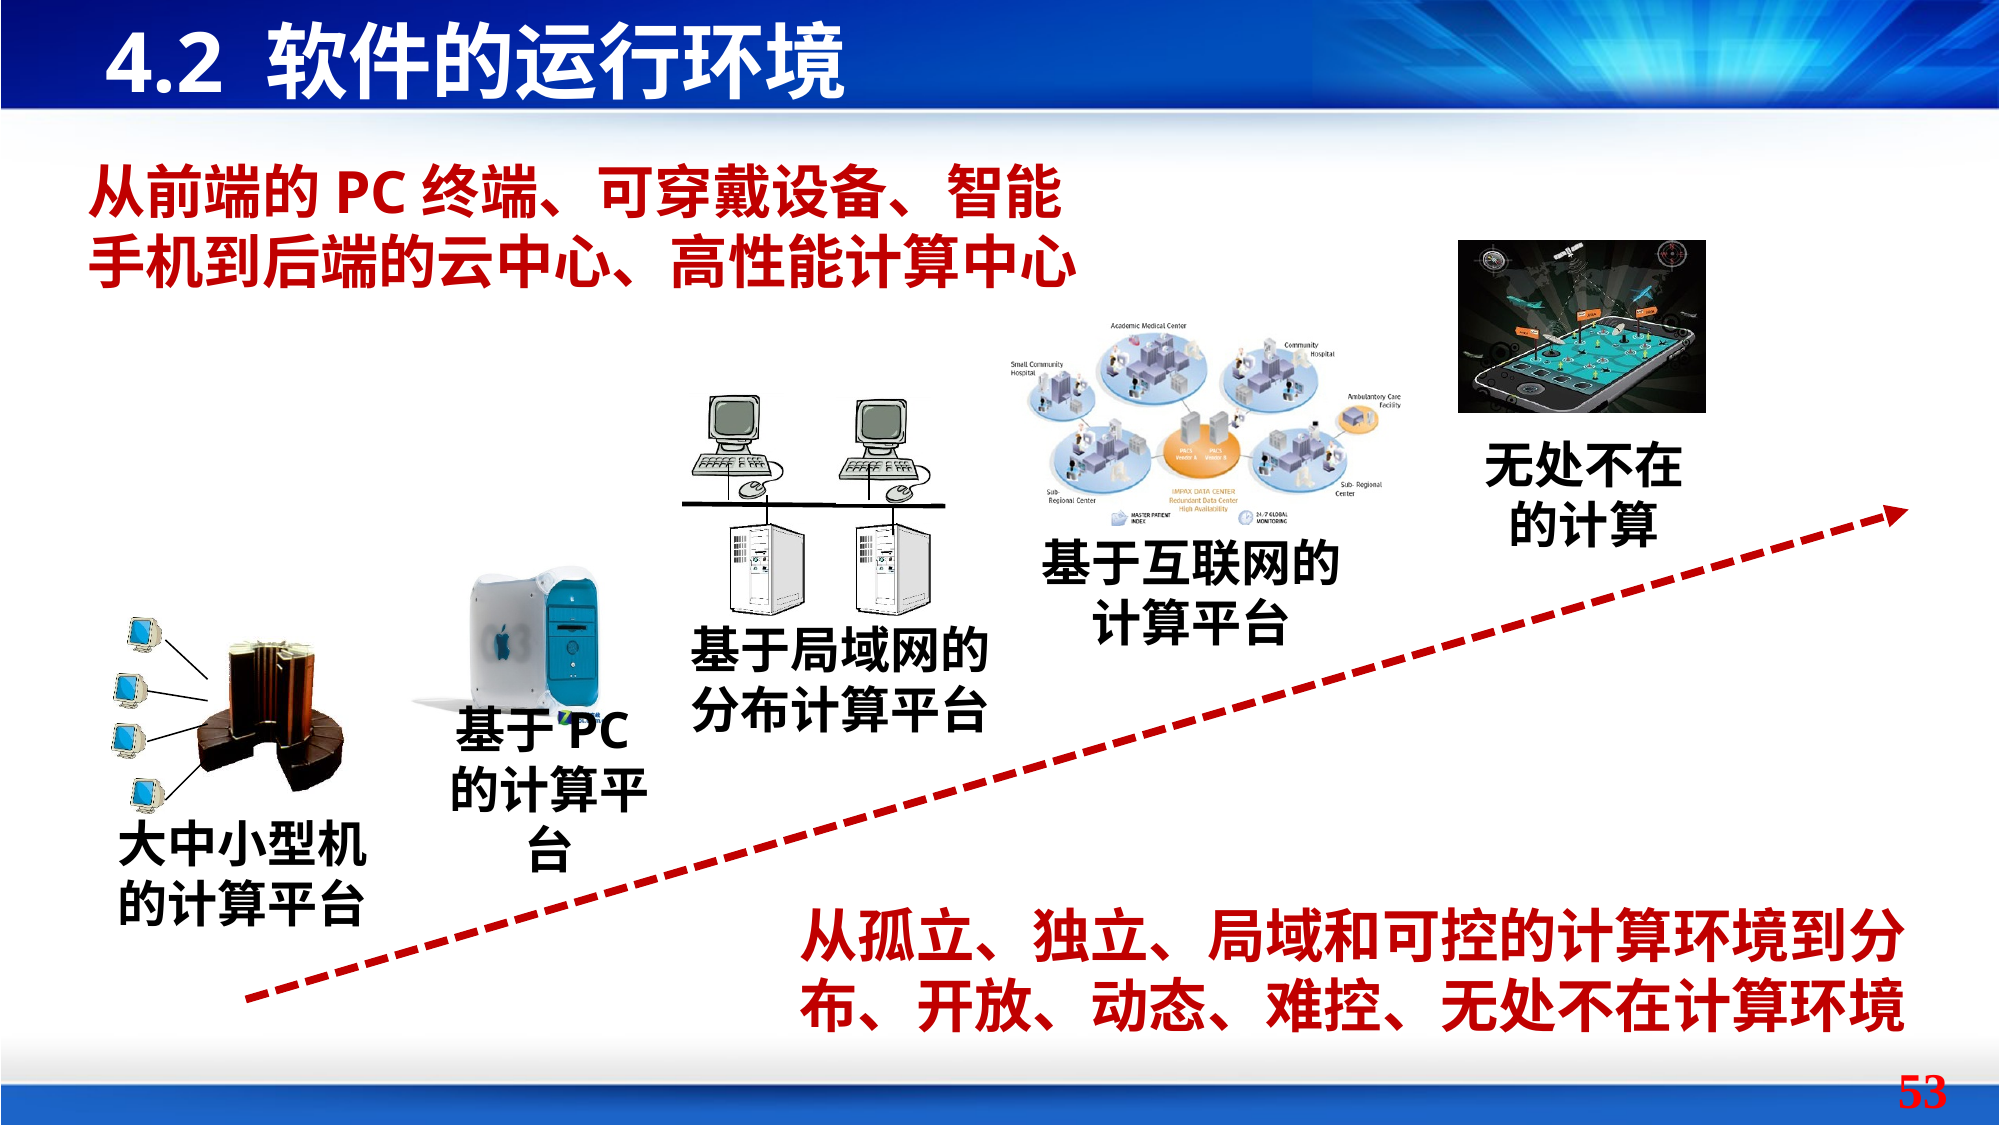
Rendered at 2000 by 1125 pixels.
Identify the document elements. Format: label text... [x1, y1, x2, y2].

slide_number 53 [1883, 1051, 2000, 1111]
picture [1, 0, 1999, 1125]
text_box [1010, 323, 1404, 506]
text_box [651, 392, 1005, 506]
text_box 无处不在的计算 [1460, 426, 1708, 506]
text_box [98, 616, 241, 926]
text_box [407, 549, 681, 847]
text_box 从孤立、独立、局域和可控的计算环境到分布、开放、动态、难控、无处不在计算环境 [784, 891, 1957, 1047]
title 4.2 软件的运行环境 [90, 1, 1880, 118]
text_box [245, 509, 1909, 1000]
text_box 从前端的PC终端、可穿戴设备、智能手机到后端的云中心、高性能计算中心 [72, 147, 1113, 303]
